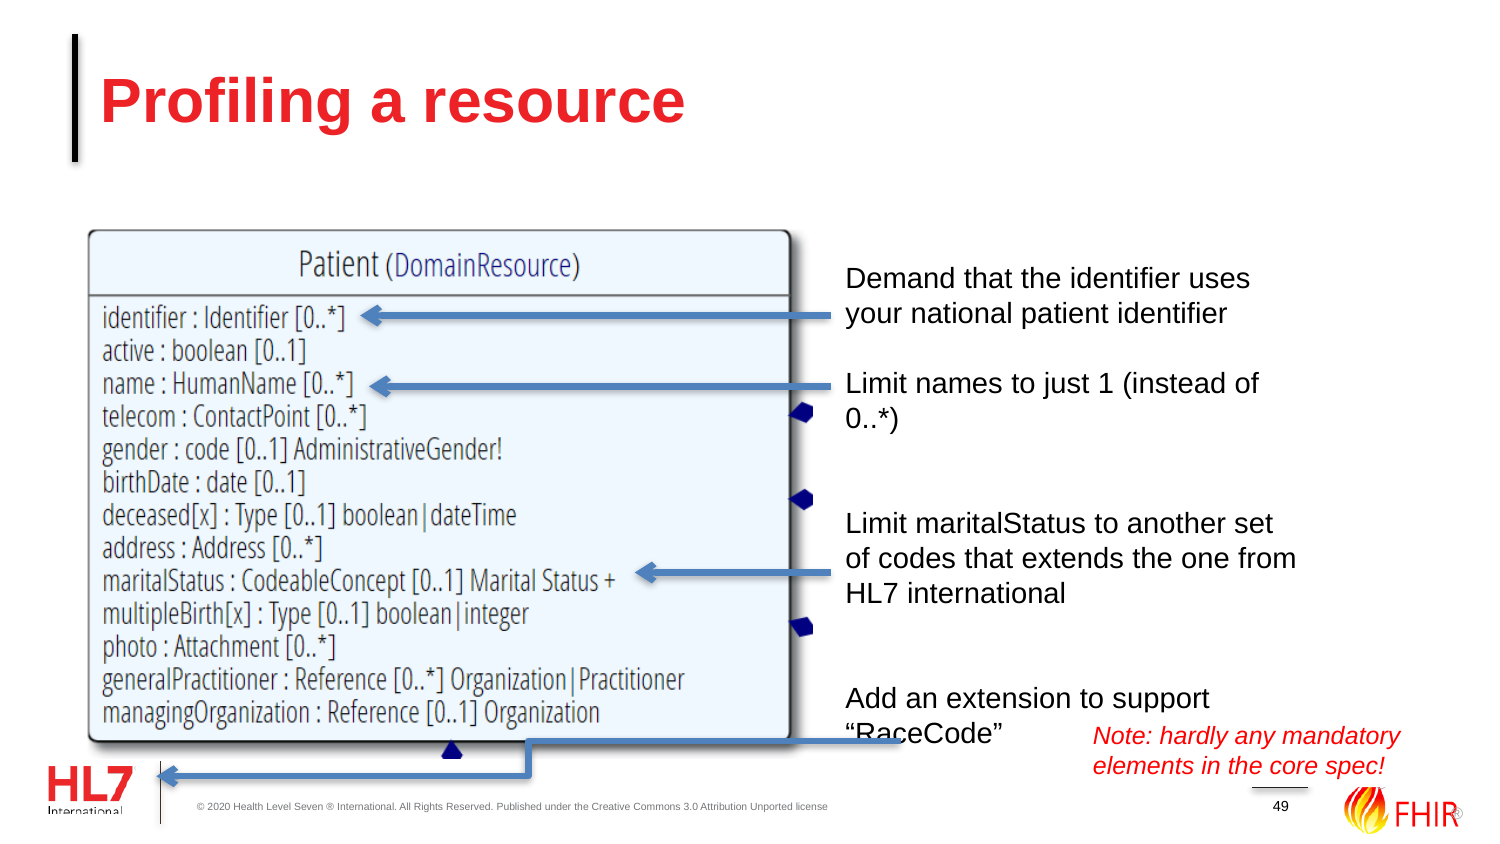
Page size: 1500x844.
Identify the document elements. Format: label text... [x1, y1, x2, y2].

text_box Demand that the identifier uses your national patient identifier Limit names to just 1 (instead of 0..*) Limit maritalStatus to another set of codes that extends the one from HL7 international Add an extension to support “RaceCode” [830, 252, 1313, 757]
text_box Note: hardly any mandatory elements in the core spec! [1078, 712, 1422, 788]
picture [76, 219, 813, 759]
title Profiling a resource [100, 33, 1451, 163]
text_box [156, 740, 901, 777]
slide_number 49 [1258, 788, 1304, 814]
picture [1339, 760, 1463, 837]
footer © 2020 Health Level Seven ® International. All Rights Reserved. Published under the Creative Commons 3.0 Attribution Unported license [196, 786, 941, 813]
